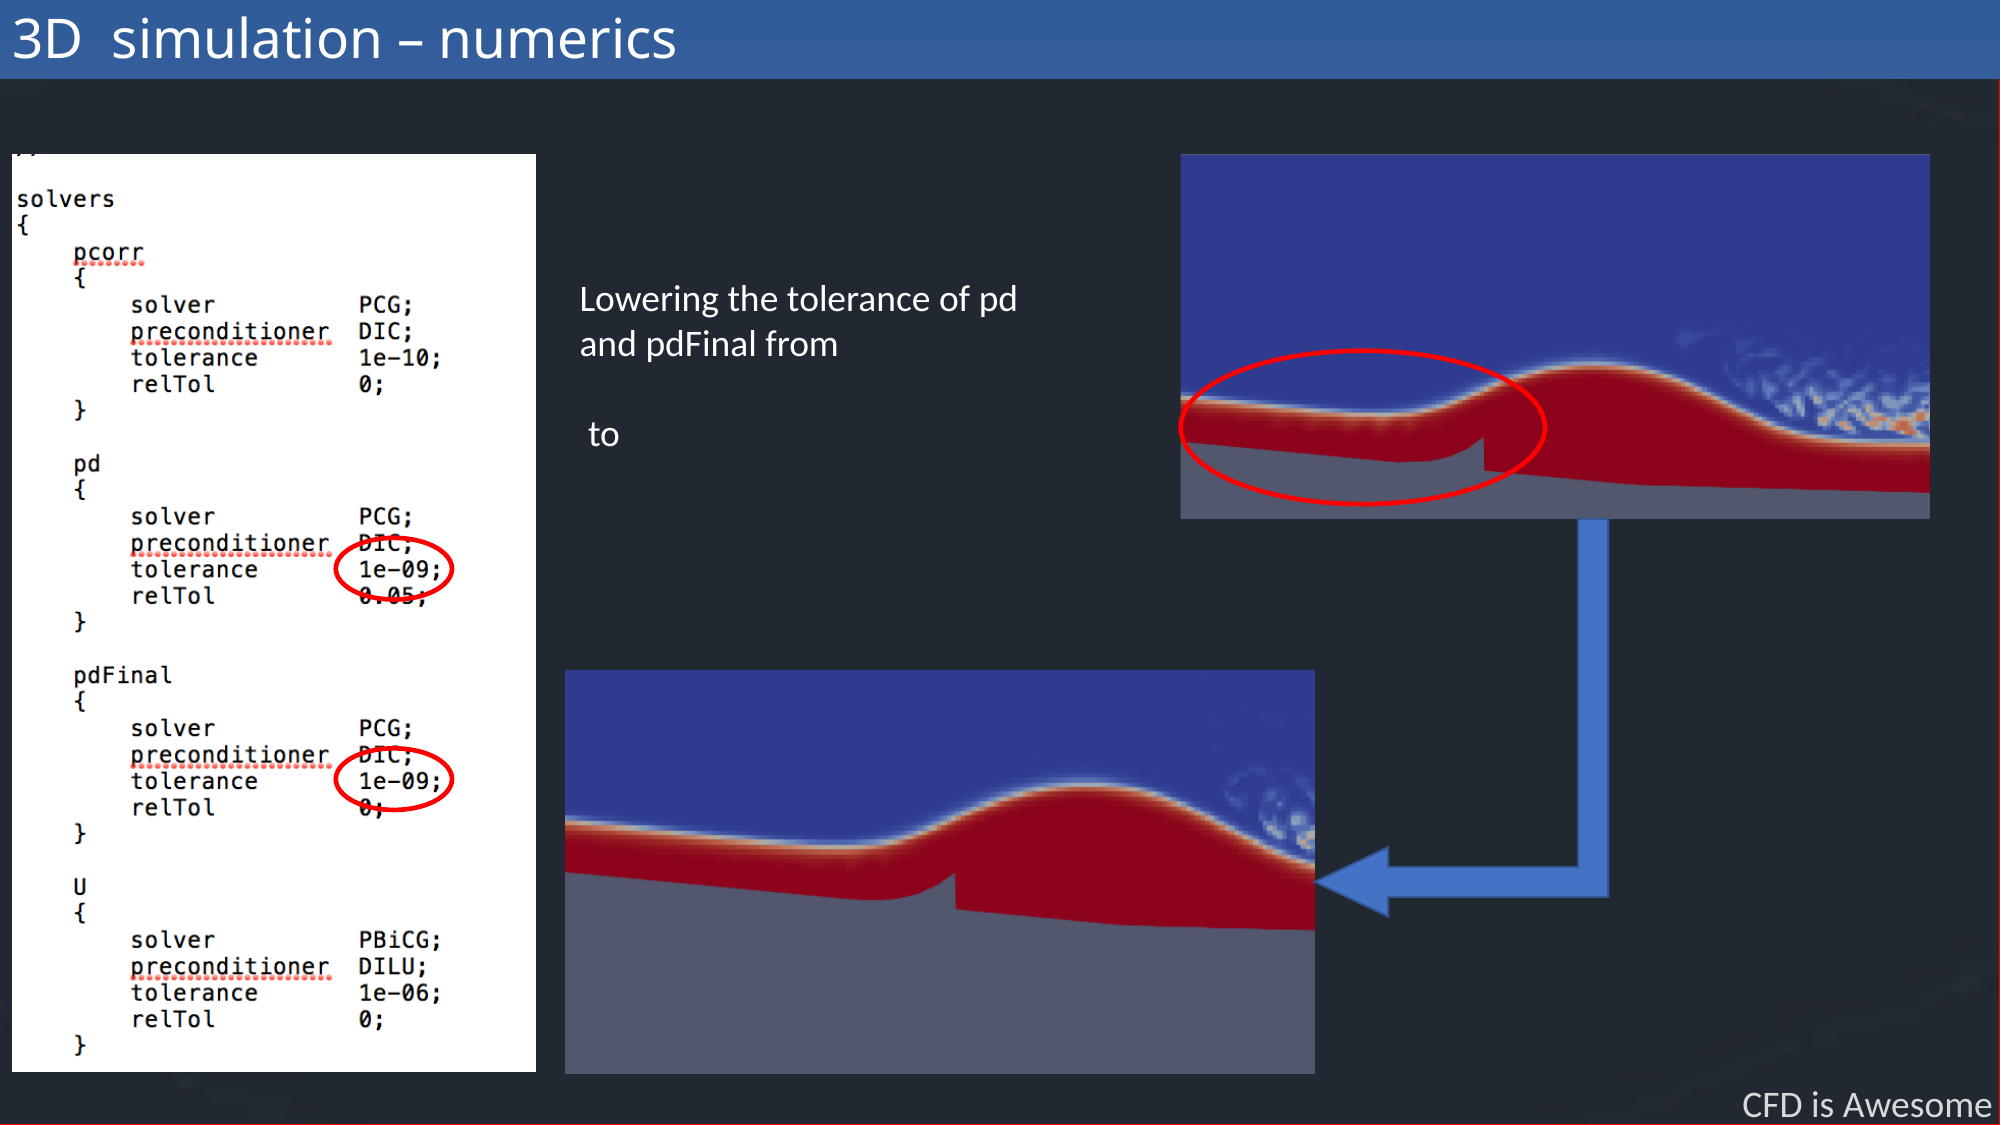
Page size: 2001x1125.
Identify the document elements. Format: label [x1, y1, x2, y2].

picture [0, 79, 2000, 1125]
list [0, 0, 2000, 79]
